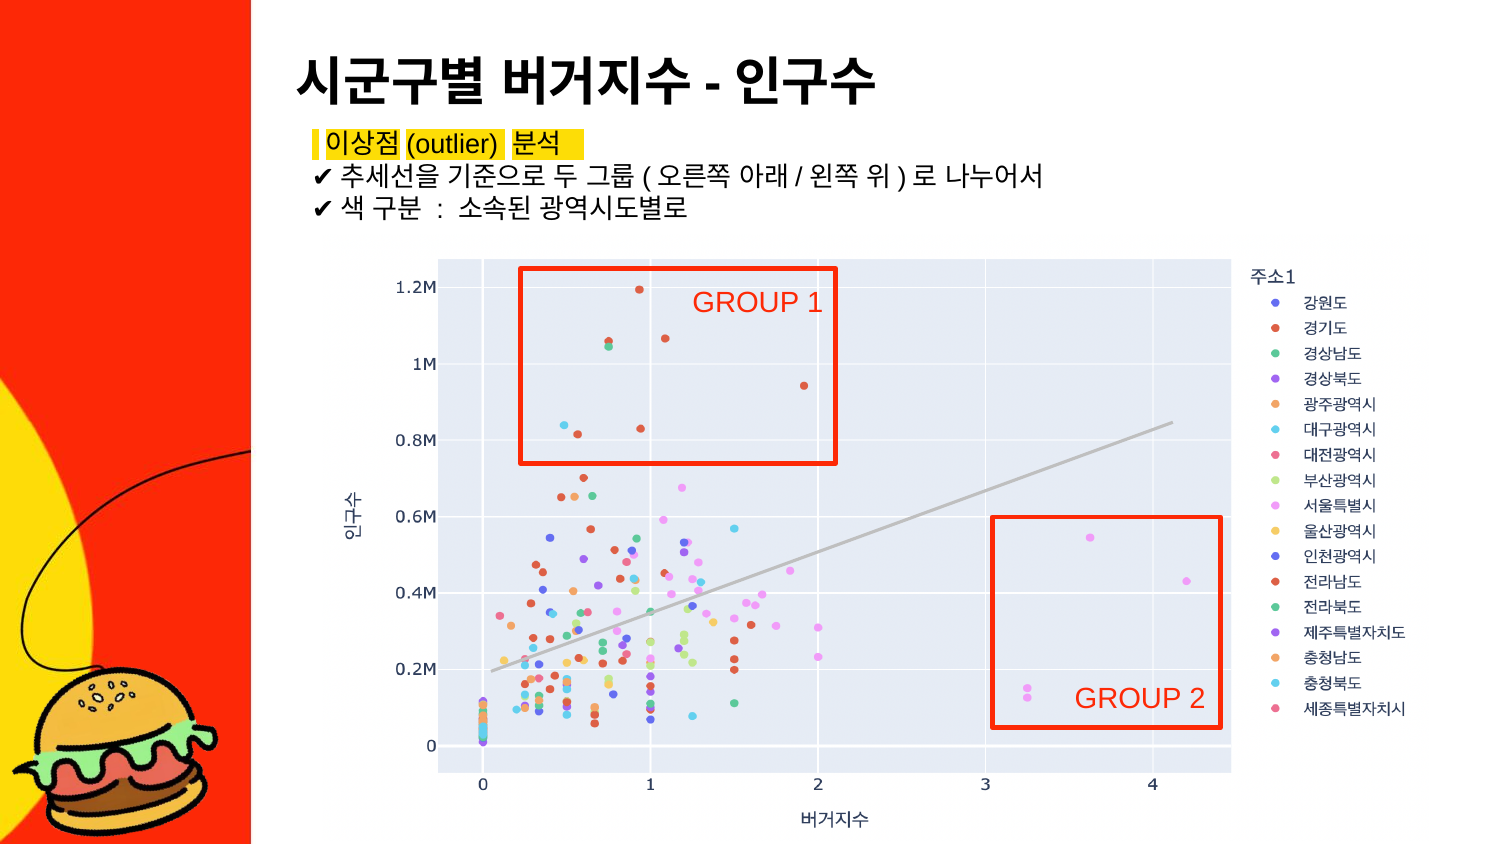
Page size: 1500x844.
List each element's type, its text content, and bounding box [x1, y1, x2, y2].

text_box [520, 268, 839, 464]
picture [0, 0, 1500, 844]
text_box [490, 421, 1174, 672]
title 시군구별 버거지수-인구수 [280, 28, 1495, 132]
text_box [991, 516, 1221, 731]
subtitle 이상점(outlier) 분석 ✔️추세선을 기준으로 두 그룹(오른쪽 아래/왼쪽 위)로 나누어서 ✔️색 구분 : 소속된 광역시도별로 [296, 132, 1495, 235]
